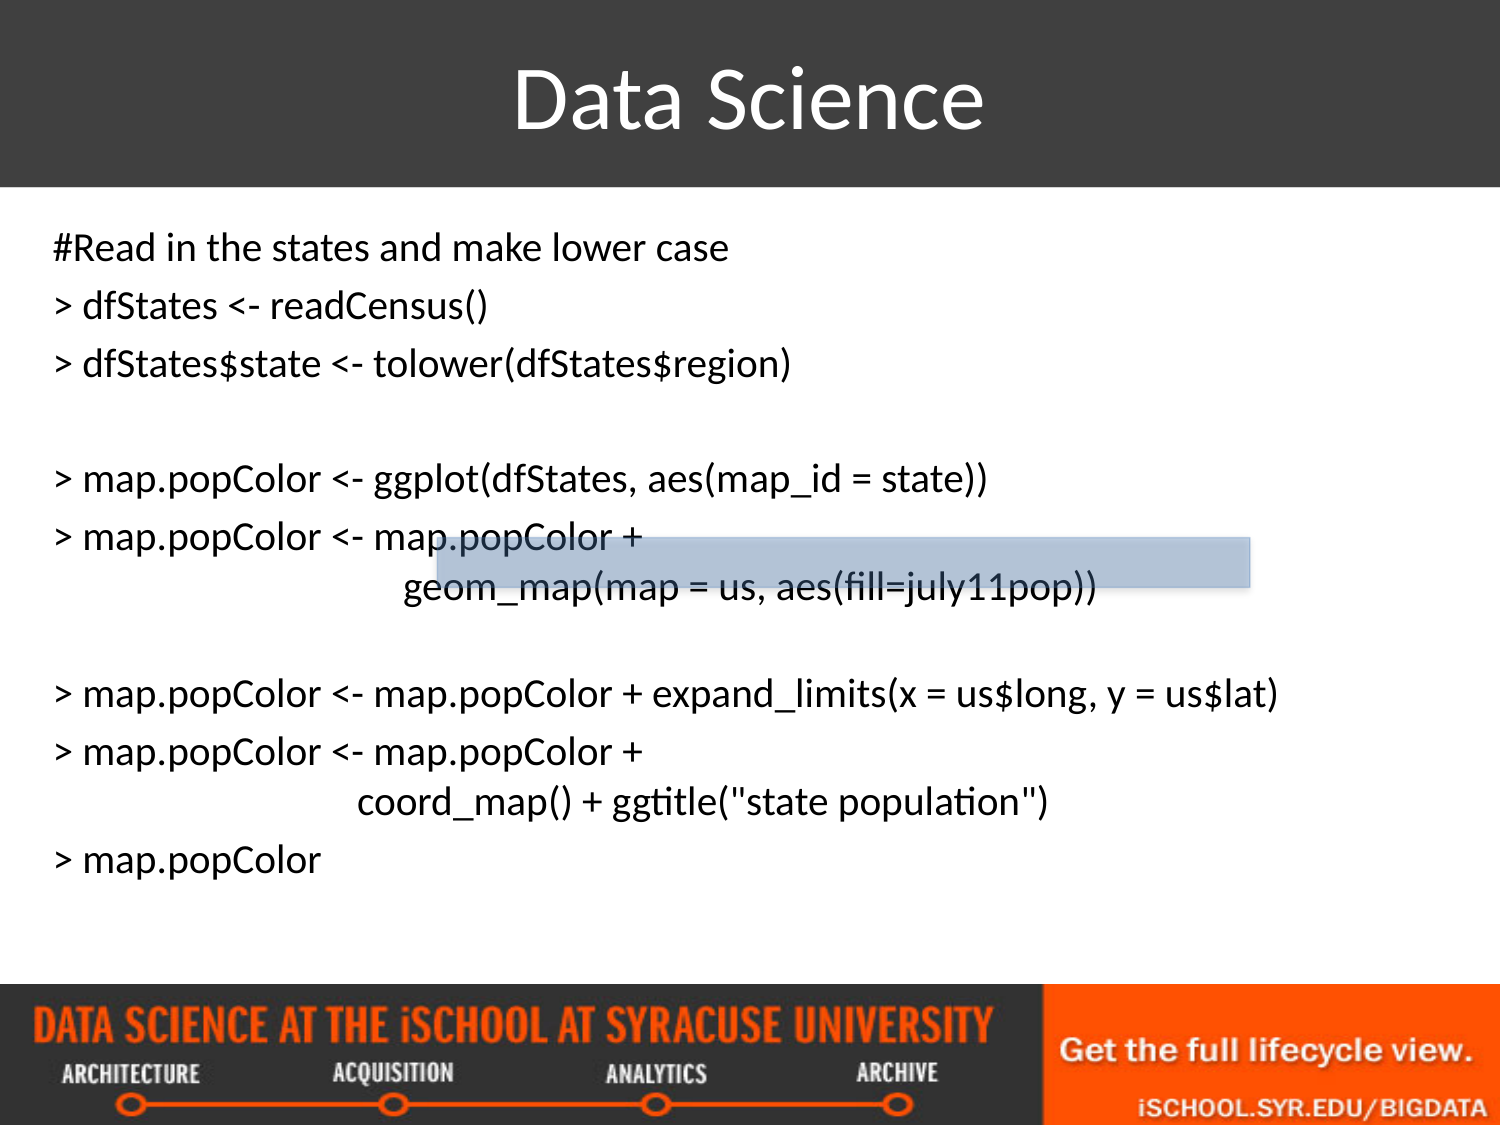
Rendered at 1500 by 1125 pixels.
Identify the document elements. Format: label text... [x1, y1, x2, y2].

list #Read in the states and make lower case > dfStates <- readCensus() > dfStates$state <- tolower(dfStates$region) > map.popColor <- ggplot(dfStates, aes(map_id = state)) > map.popColor <- map.popColor + geom_map(map = us, aes(fill=july11pop)) > map.popColor <- map.popColor + expand_limits(x = us$long, y = us$lat) > map.popColor <- map.popColor + coord_map() + ggtitle("state population") > map.popColor [37, 212, 1475, 955]
text_box [437, 537, 1251, 588]
title Data Science [0, 0, 1500, 188]
picture [0, 984, 1500, 1125]
